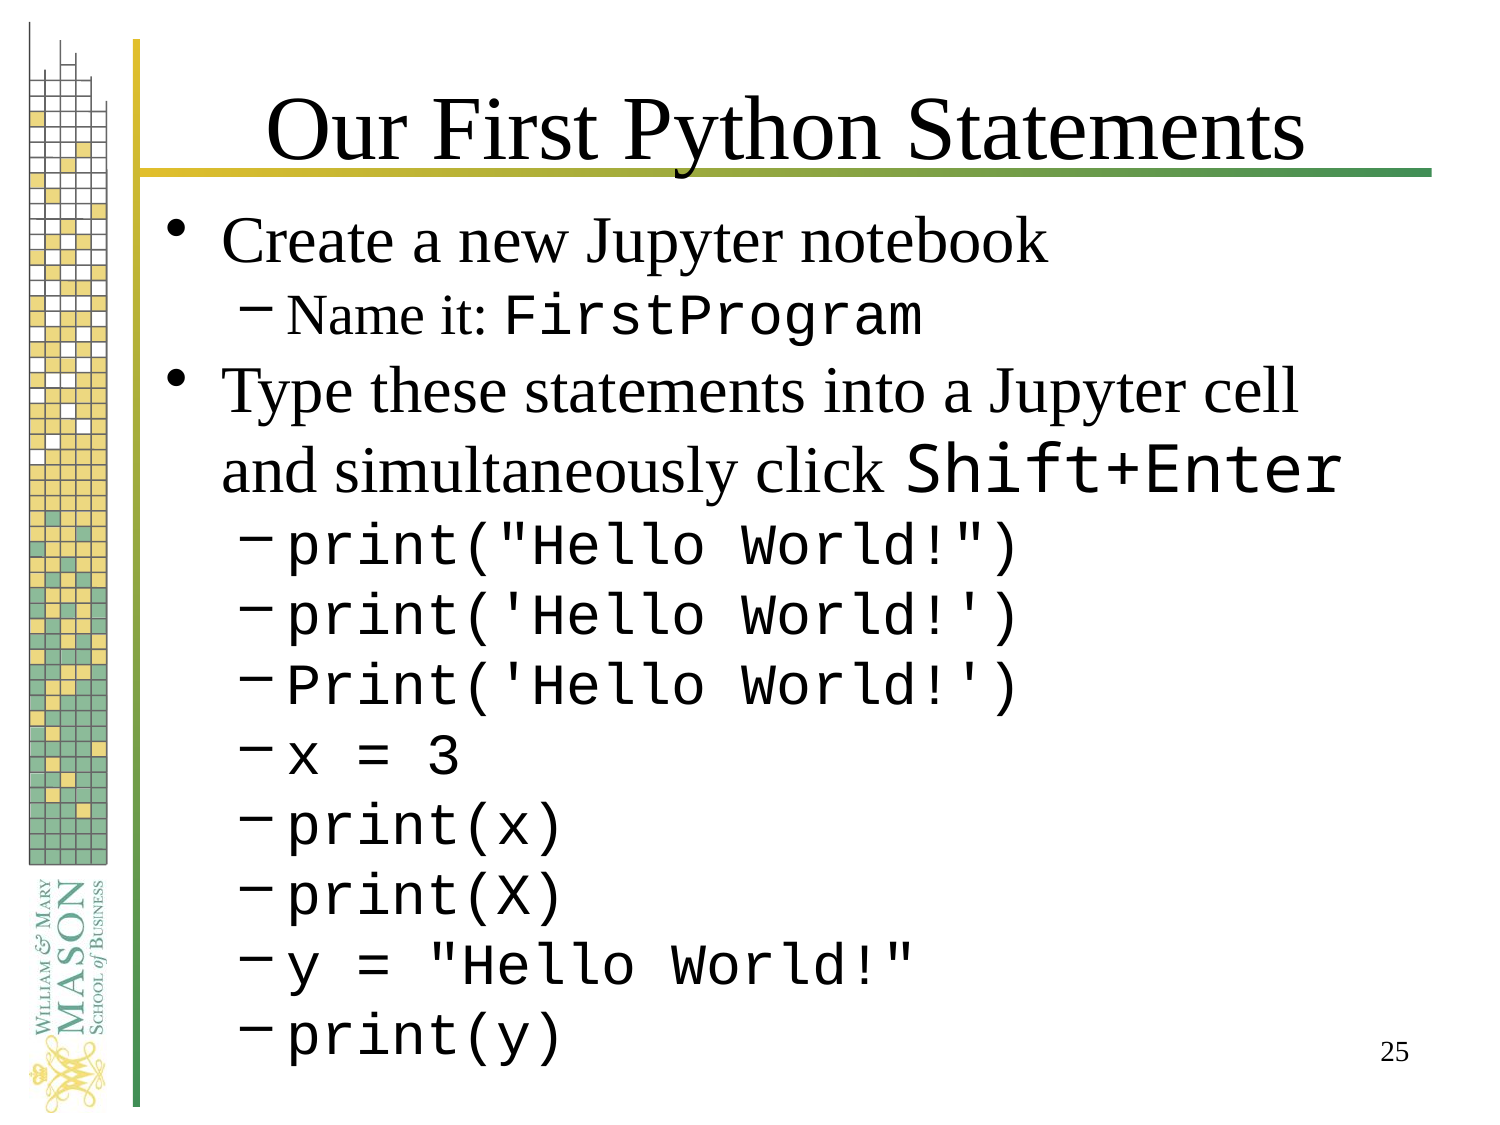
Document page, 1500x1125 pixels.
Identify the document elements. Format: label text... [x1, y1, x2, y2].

list Create a new Jupyter notebook Name it: FirstProgram Type these statements into a Jupyter cell and simultaneously click Shift+Enter print("Hello World!") print('Hello World!') Print('Hello World!') x = 3 print(x) print(X) y = "Hello World!" print(y) [150, 188, 1425, 1090]
title Our First Python Statements [150, 45, 1425, 188]
table_cell Greater than [29, 879, 107, 1113]
slide_number 25 [1048, 1024, 1426, 1103]
